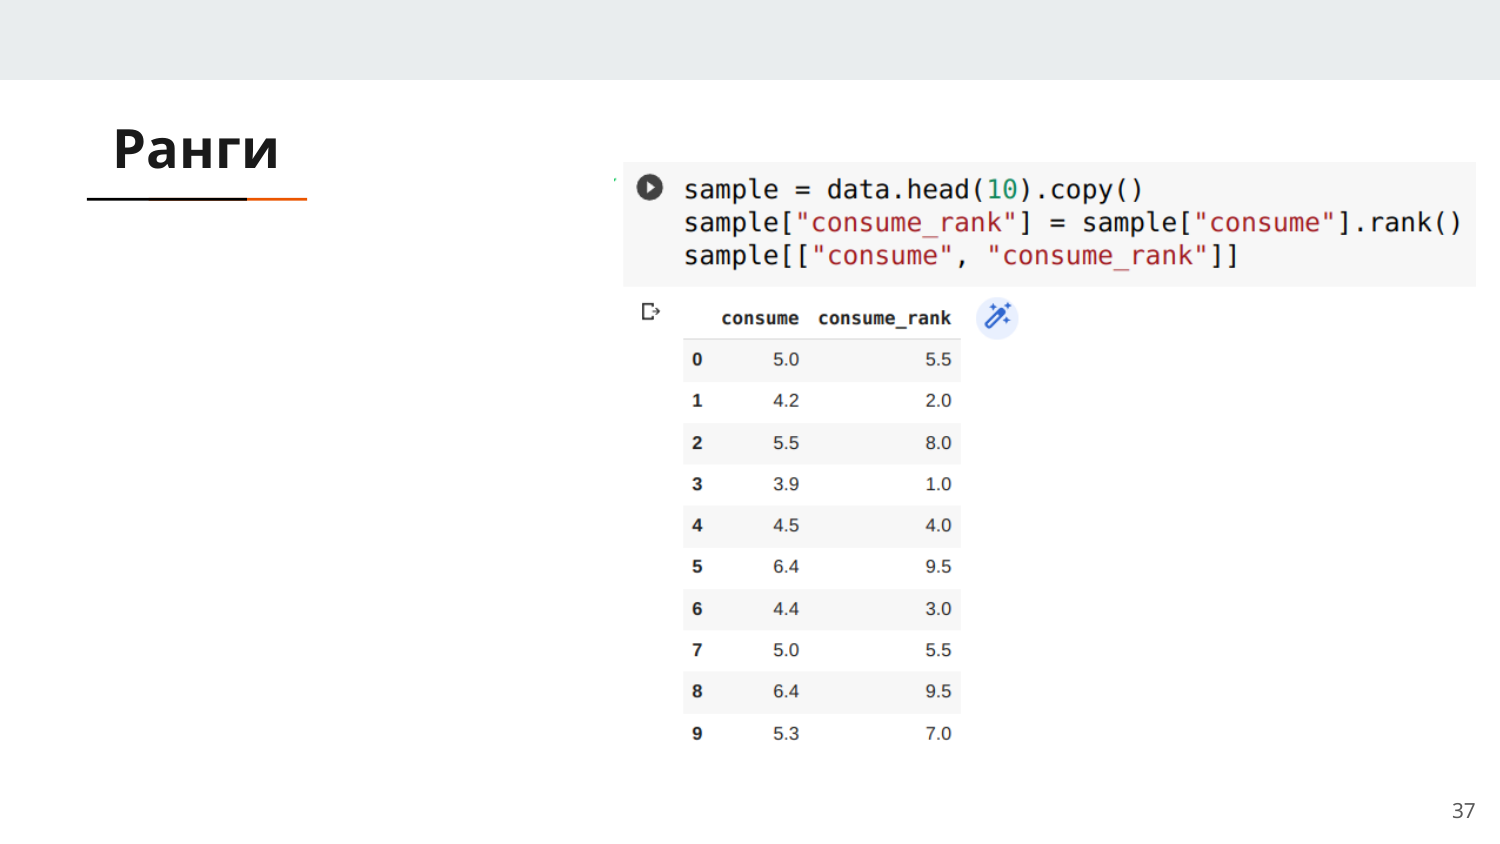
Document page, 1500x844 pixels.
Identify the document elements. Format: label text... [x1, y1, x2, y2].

title Ранги [112, 99, 1374, 188]
slide_number <number> [1400, 779, 1491, 844]
picture [614, 162, 1476, 761]
